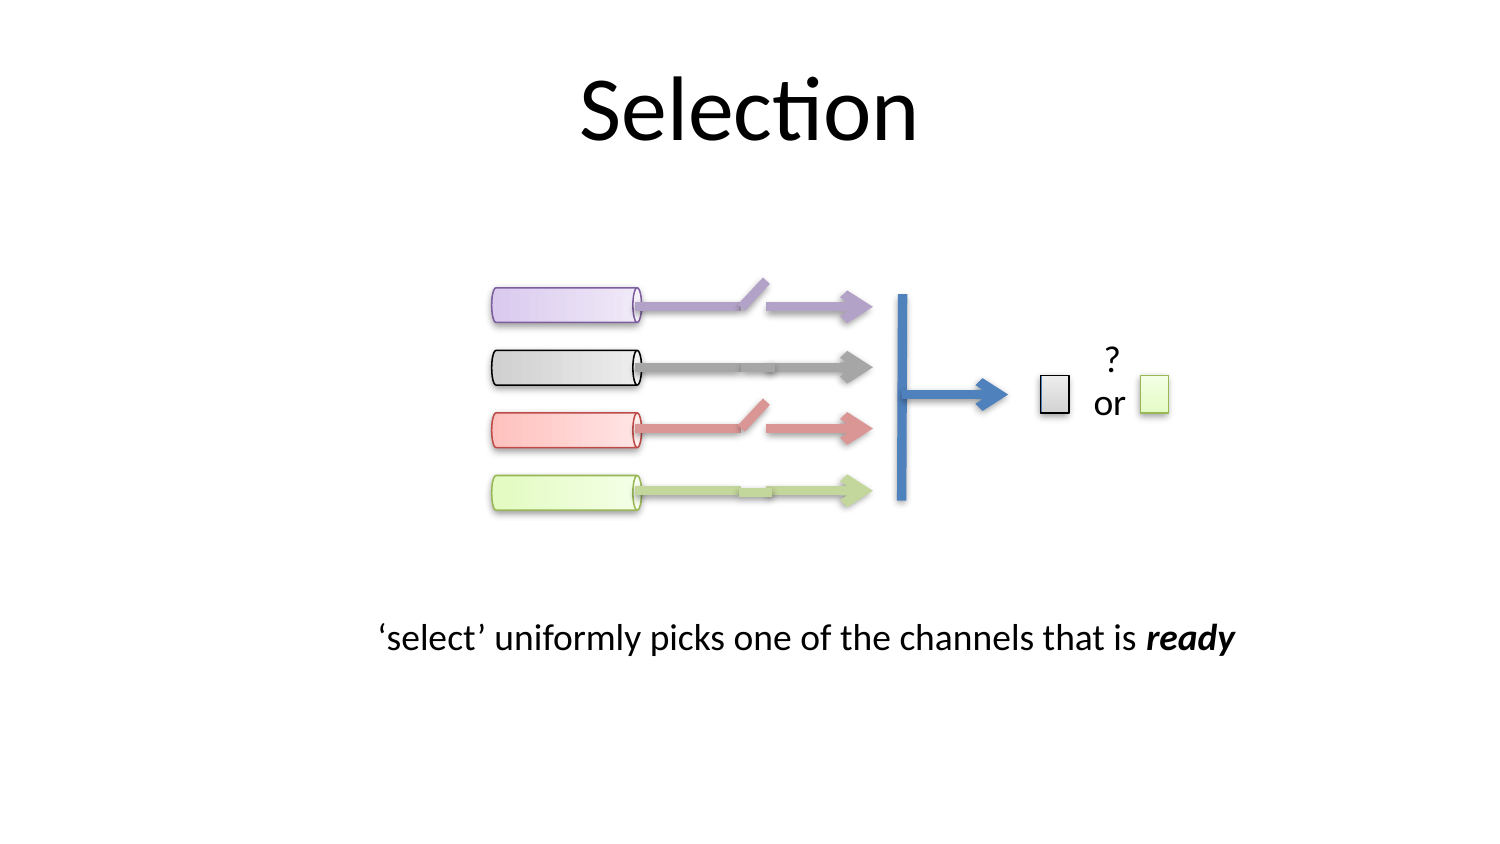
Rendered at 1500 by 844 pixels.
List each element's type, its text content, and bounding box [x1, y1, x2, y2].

text_box [490, 412, 642, 449]
text_box or [1078, 370, 1142, 431]
title Selection [75, 33, 1425, 175]
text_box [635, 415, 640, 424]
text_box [741, 401, 767, 429]
text_box [490, 349, 642, 386]
text_box [490, 287, 643, 324]
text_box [741, 280, 767, 308]
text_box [634, 352, 640, 363]
text_box [490, 474, 642, 511]
text_box [1140, 375, 1169, 414]
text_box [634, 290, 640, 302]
text_box ? [1088, 327, 1137, 387]
text_box [1040, 375, 1070, 414]
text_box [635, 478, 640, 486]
text_box ‘select’ uniformly picks one of the channels that is ready [362, 605, 1251, 666]
